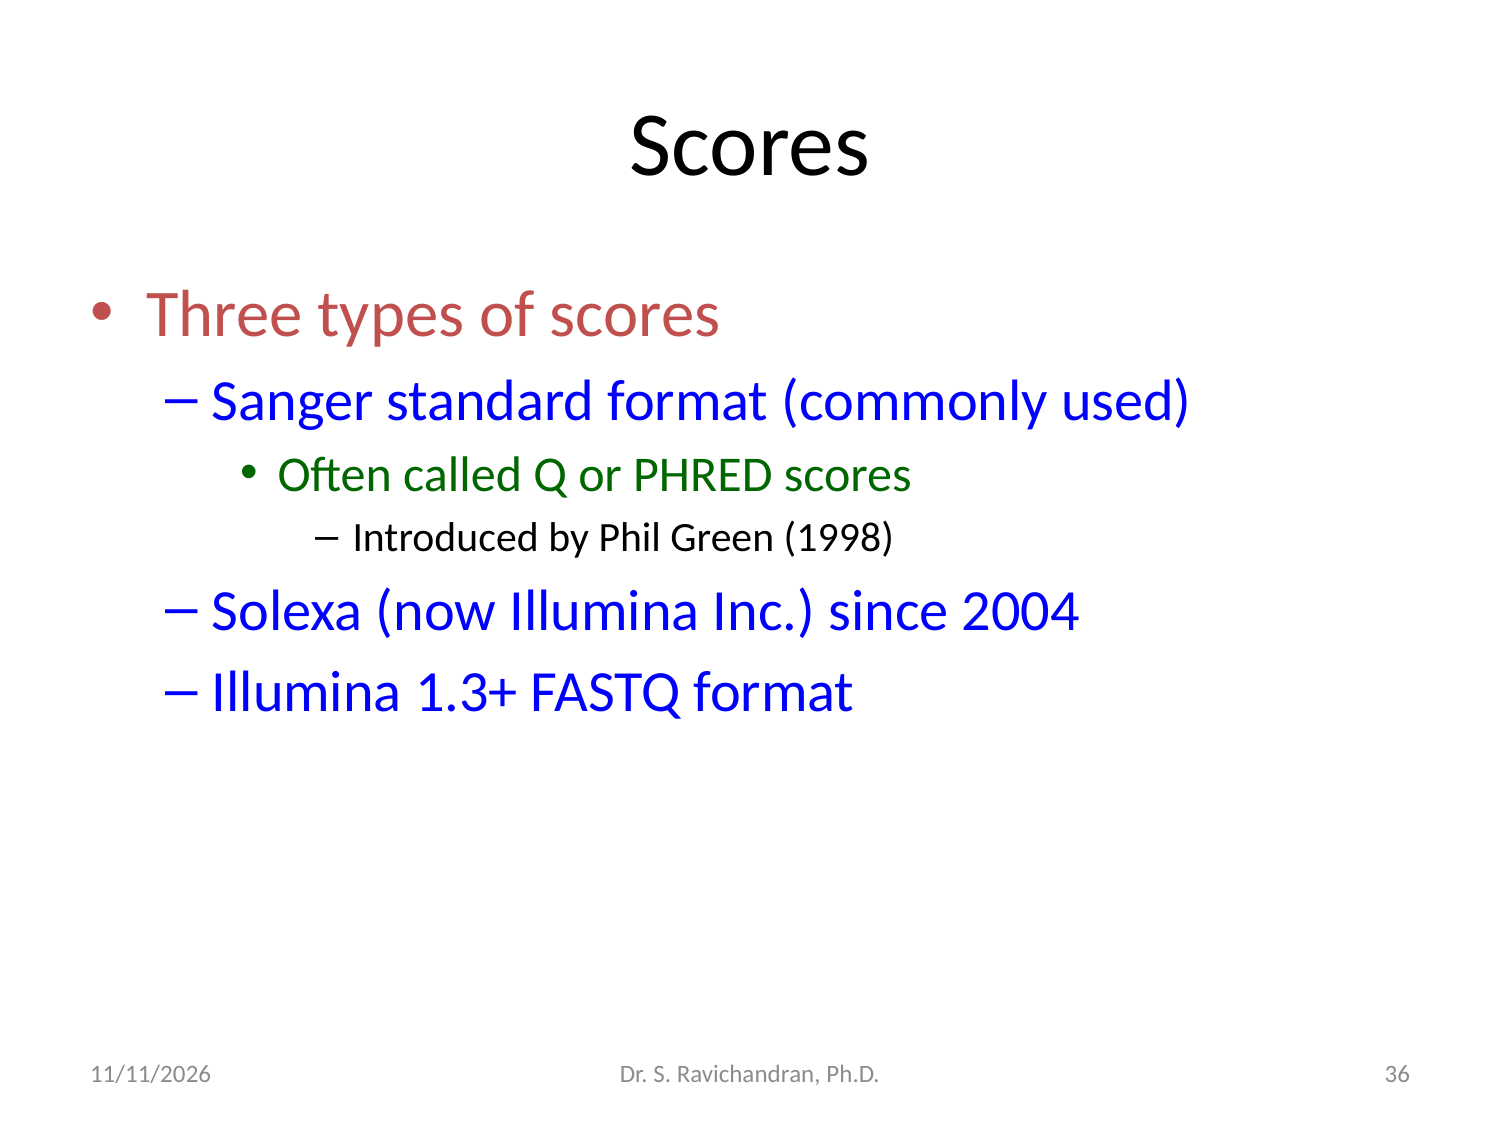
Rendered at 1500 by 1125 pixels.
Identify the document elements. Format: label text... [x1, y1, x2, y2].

list Three types of scores Sanger standard format (commonly used) Often called Q or PHRED scores Introduced by Phil Green (1998) Solexa (now Illumina Inc.) since 2004 Illumina 1.3+ FASTQ format [74, 262, 1426, 1006]
slide_number 36 [1074, 1042, 1425, 1103]
title Scores [74, 44, 1426, 233]
footer Dr. S. Ravichandran, Ph.D. [512, 1042, 988, 1103]
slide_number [75, 1042, 425, 1103]
